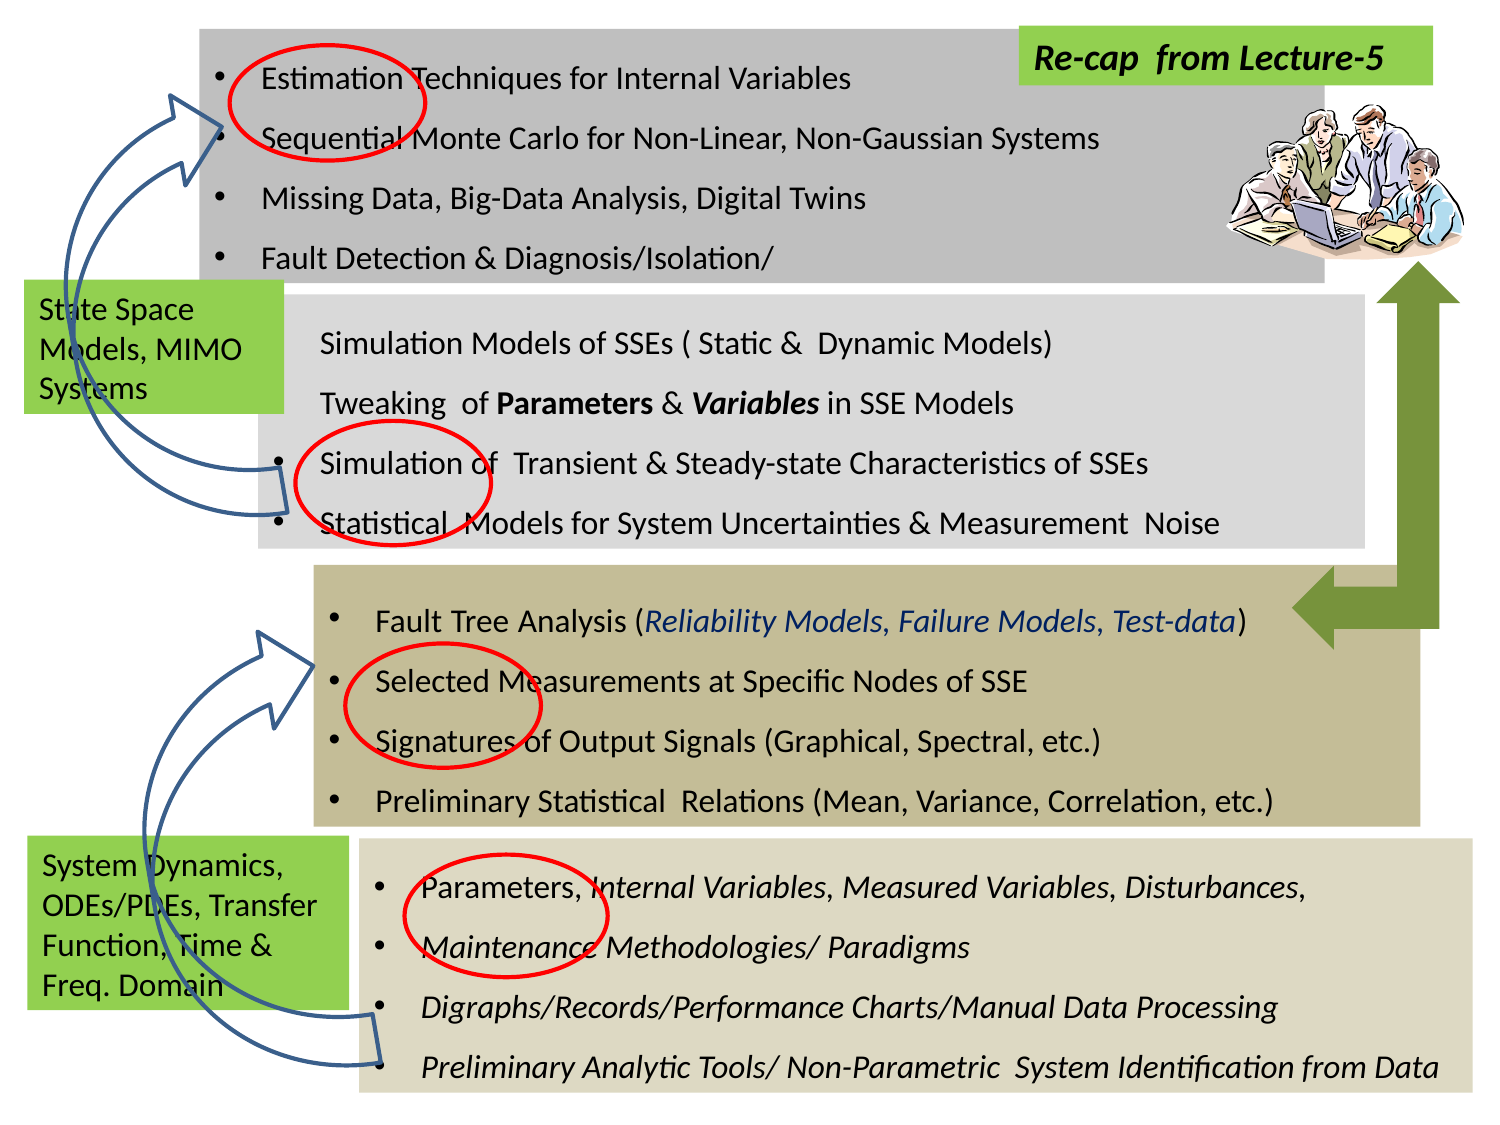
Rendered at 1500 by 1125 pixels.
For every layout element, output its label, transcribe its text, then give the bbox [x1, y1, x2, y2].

text_box System Dynamics, ODEs/PDEs, Transfer Function, Time & Freq. Domain [155, 835, 350, 1011]
text_box [293, 418, 494, 548]
text_box Re-cap from Lecture-5 [1018, 25, 1434, 86]
text_box [227, 43, 428, 163]
text_box [63, 93, 290, 518]
text_box Estimation Techniques for Internal Variables Sequential Monte Carlo for Non-Linear, Non-Gaussian Systems Missing Data, Big-Data Analysis, Digital Twins Fault Detection & Diagnosis/Isolation/ [199, 28, 1325, 284]
text_box [402, 852, 610, 980]
text_box [142, 629, 383, 1068]
text_box Fault Tree Analysis (Reliability Models, Failure Models, Test-data) Selected Measurements at Specific Nodes of SSE Signatures of Output Signals (Graphical, Spectral, etc.) Preliminary Statistical Relations (Mean, Variance, Correlation, etc.) [313, 564, 1421, 827]
text_box State Space Models, MIMO Systems [76, 279, 285, 414]
text_box Parameters, Internal Variables, Measured Variables, Disturbances, Maintenance Methodologies/ Paradigms Digraphs/Records/Performance Charts/Manual Data Processing Preliminary Analytic Tools/ Non-Parametric System Identification from Data [359, 838, 1473, 1093]
text_box System Dynamics, ODEs/PDEs, Transfer Function, Time & Freq. Domain [27, 835, 205, 1011]
picture [1225, 102, 1467, 262]
text_box State Space Models, MIMO Systems [24, 279, 90, 414]
text_box [1289, 271, 1463, 652]
text_box Simulation Models of SSEs ( Static & Dynamic Models) Tweaking of Parameters & Variables in SSE Models Simulation of Transient & Steady-state Characteristics of SSEs Statistical Models for System Uncertainties & Measurement Noise [258, 294, 1365, 549]
text_box [343, 641, 544, 770]
